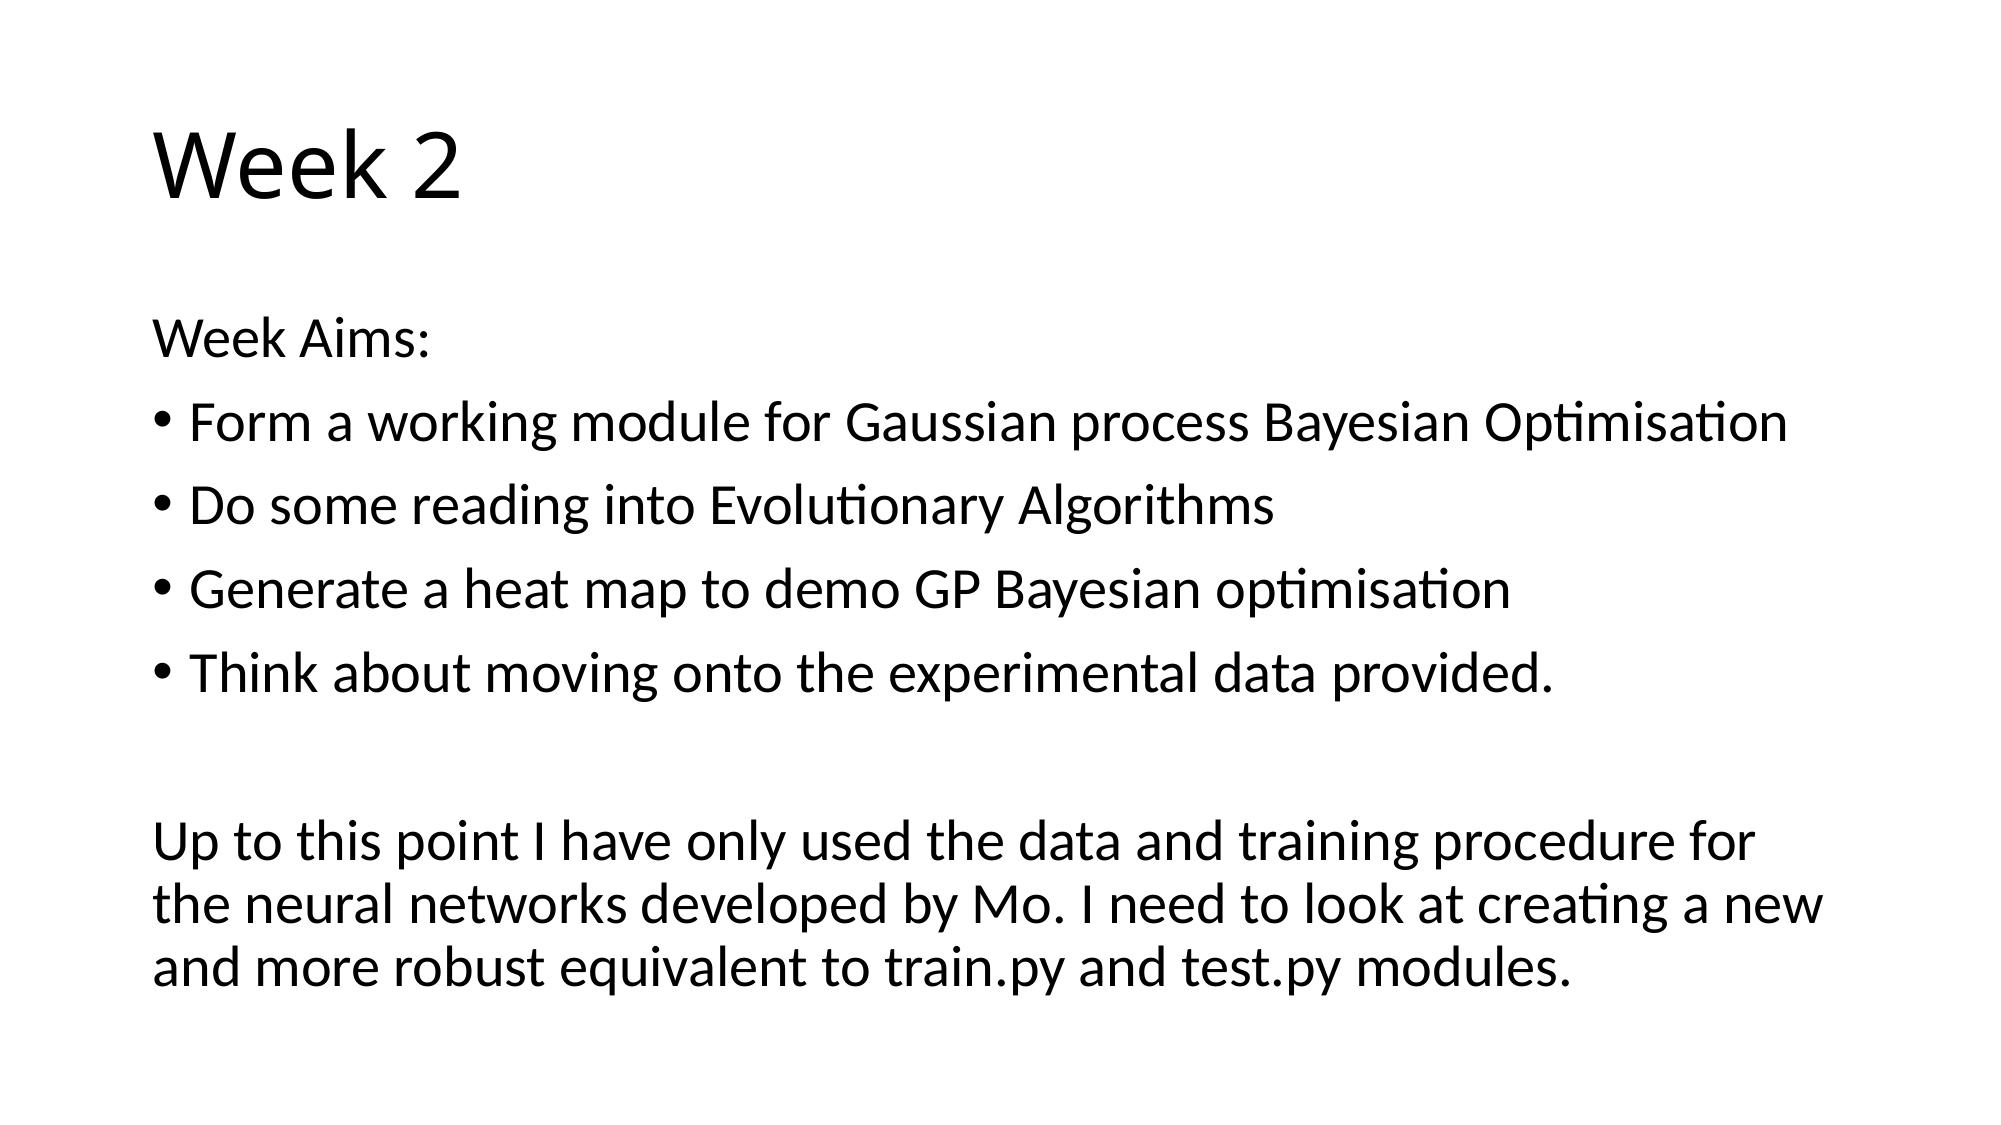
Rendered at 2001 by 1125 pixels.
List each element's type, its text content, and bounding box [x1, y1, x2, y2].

list Week Aims: Form a working module for Gaussian process Bayesian Optimisation Do some reading into Evolutionary Algorithms Generate a heat map to demo GP Bayesian optimisation Think about moving onto the experimental data provided. Up to this point I have only used the data and training procedure for the neural networks developed by Mo. I need to look at creating a new and more robust equivalent to train.py and test.py modules. [137, 299, 1863, 1014]
title Week 2 [137, 59, 1863, 278]
